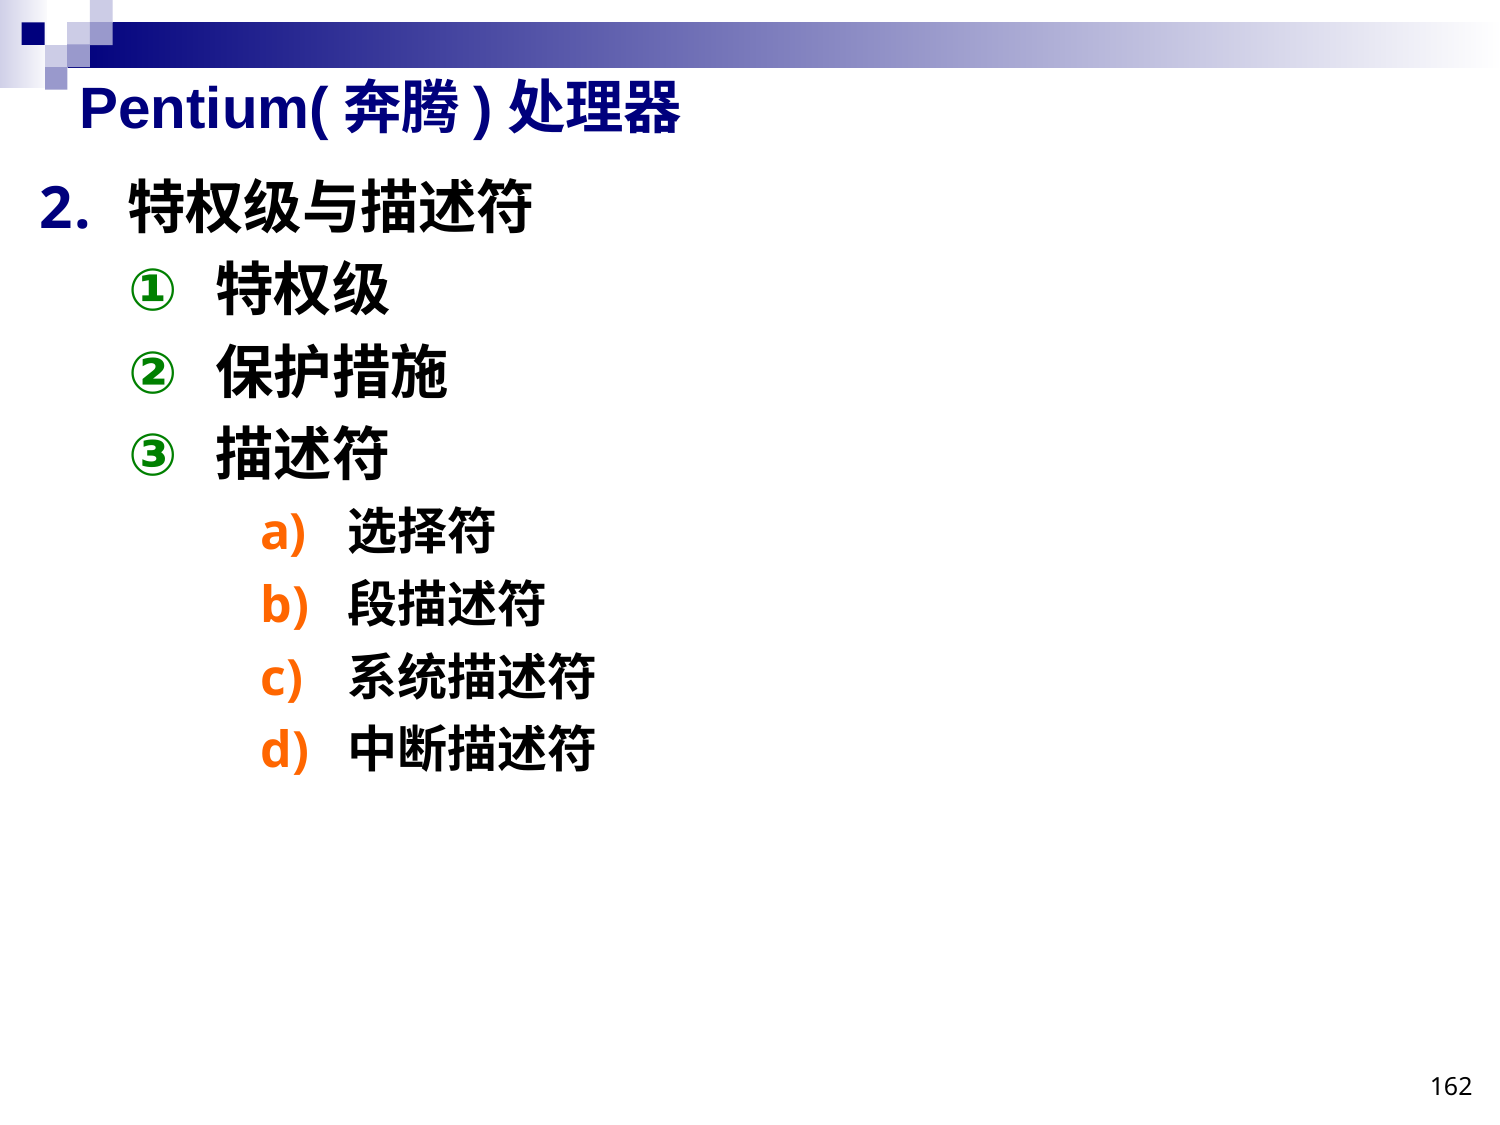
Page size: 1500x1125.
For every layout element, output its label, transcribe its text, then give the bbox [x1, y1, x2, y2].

text_box [689, 22, 693, 61]
title Pentium(奔腾)处理器 [64, 61, 1476, 150]
list 特权级与描述符 特权级 保护措施 描述符 选择符 段描述符 系统描述符 中断描述符 [24, 162, 1476, 1101]
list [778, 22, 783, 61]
slide_number 162 [1137, 1037, 1488, 1113]
